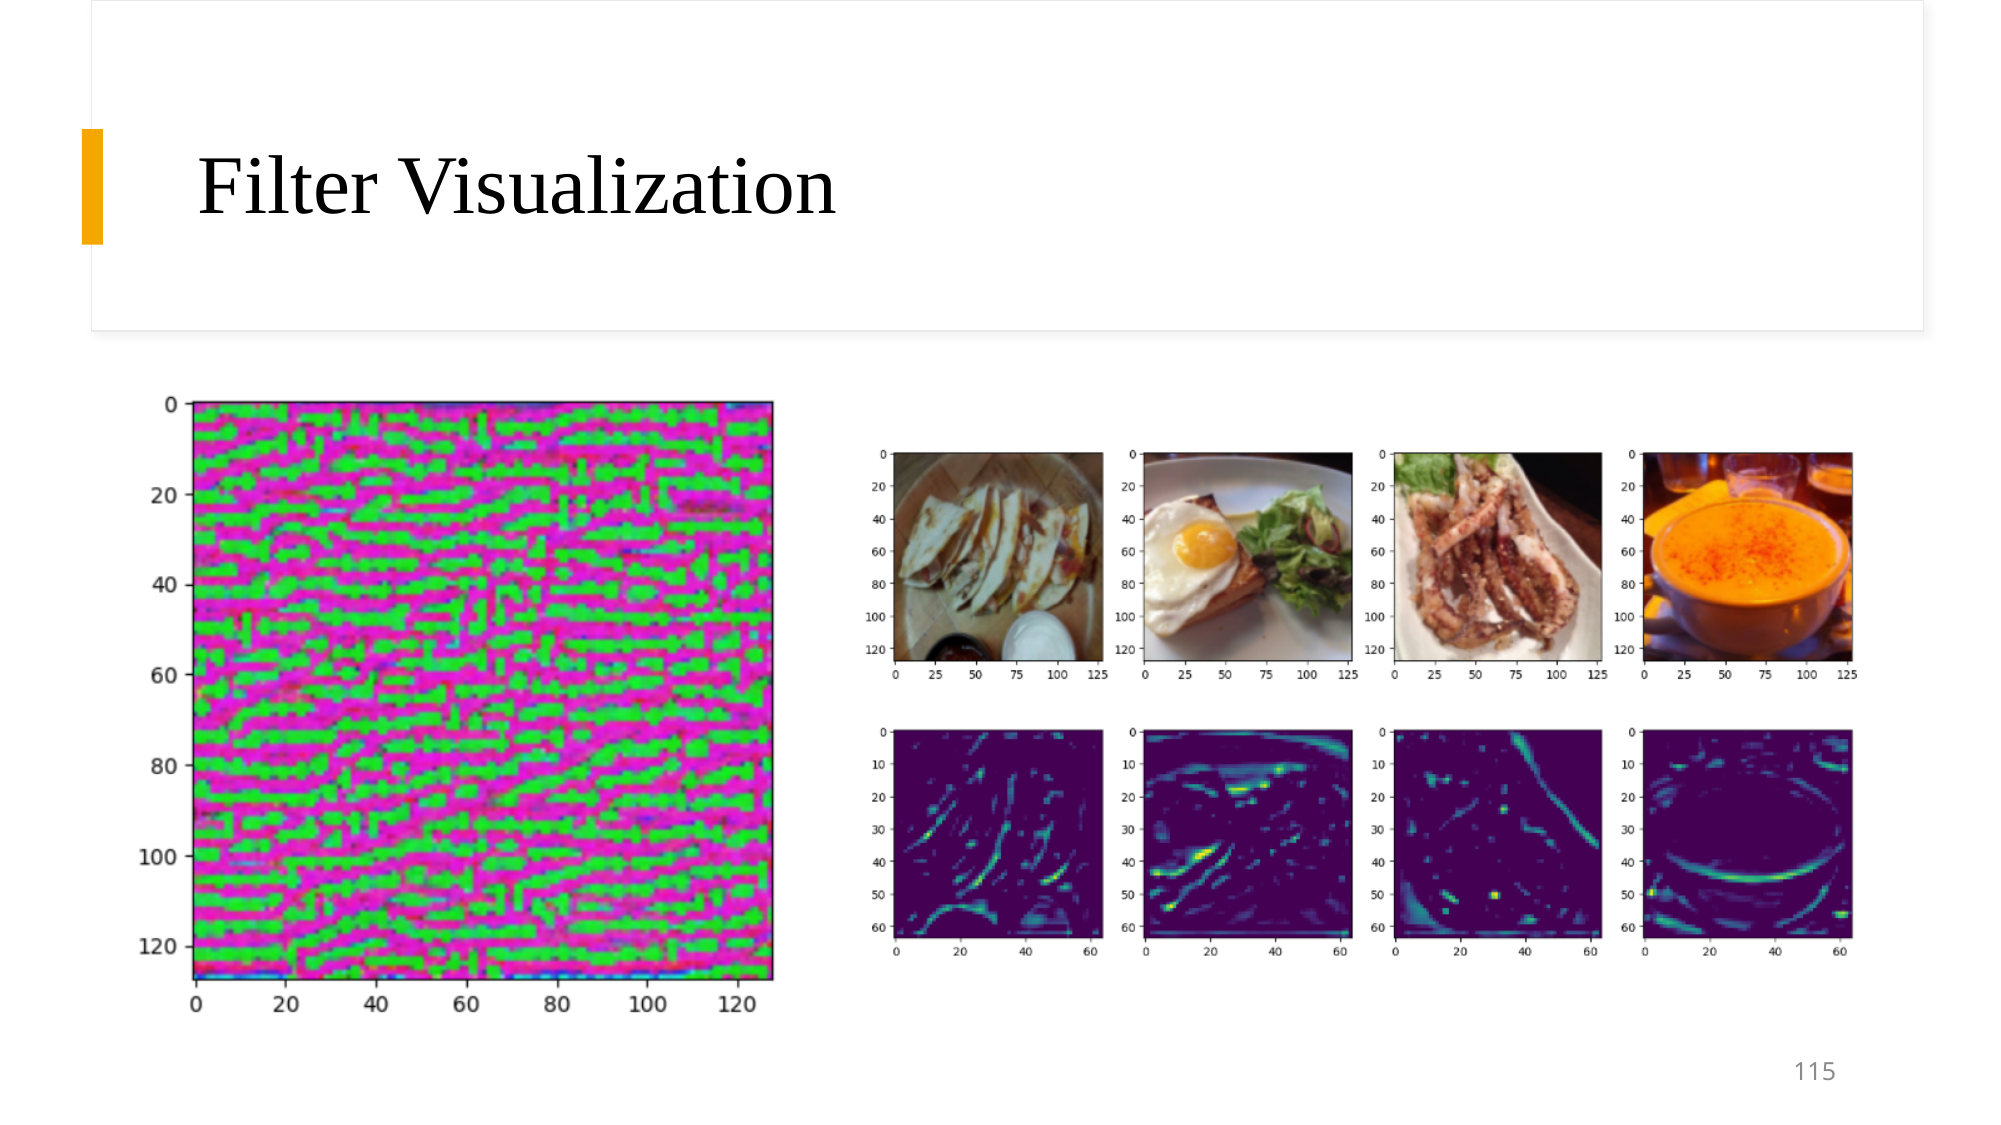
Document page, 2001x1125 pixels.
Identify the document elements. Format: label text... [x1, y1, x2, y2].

picture [122, 377, 791, 1021]
slide_number 115 [1401, 1042, 1851, 1103]
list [851, 430, 1877, 968]
title Filter Visualization [183, 90, 1851, 284]
